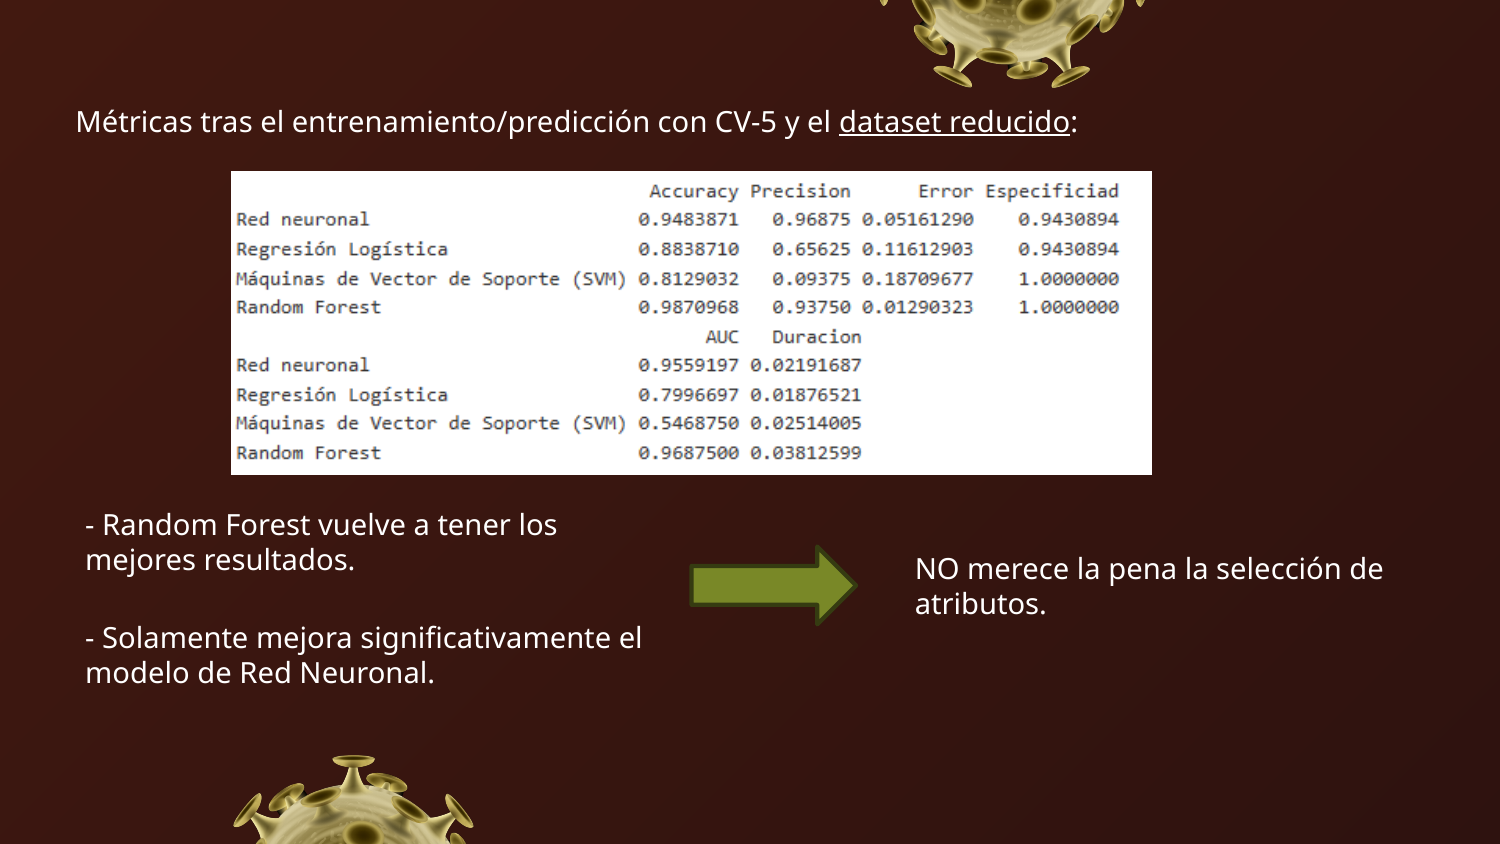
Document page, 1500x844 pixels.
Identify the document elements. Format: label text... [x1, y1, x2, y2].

text_box - Solamente mejora significativamente el modelo de Red Neuronal. [70, 612, 692, 698]
text_box NO merece la pena la selección de atributos. [899, 543, 1476, 629]
text_box Métricas tras el entrenamiento/predicción con CV-5 y el dataset reducido: [60, 95, 1321, 146]
picture [231, 170, 1152, 475]
text_box - Random Forest vuelve a tener los mejores resultados. [70, 499, 683, 584]
picture [873, 0, 1151, 88]
picture [214, 755, 492, 844]
text_box [689, 544, 859, 627]
